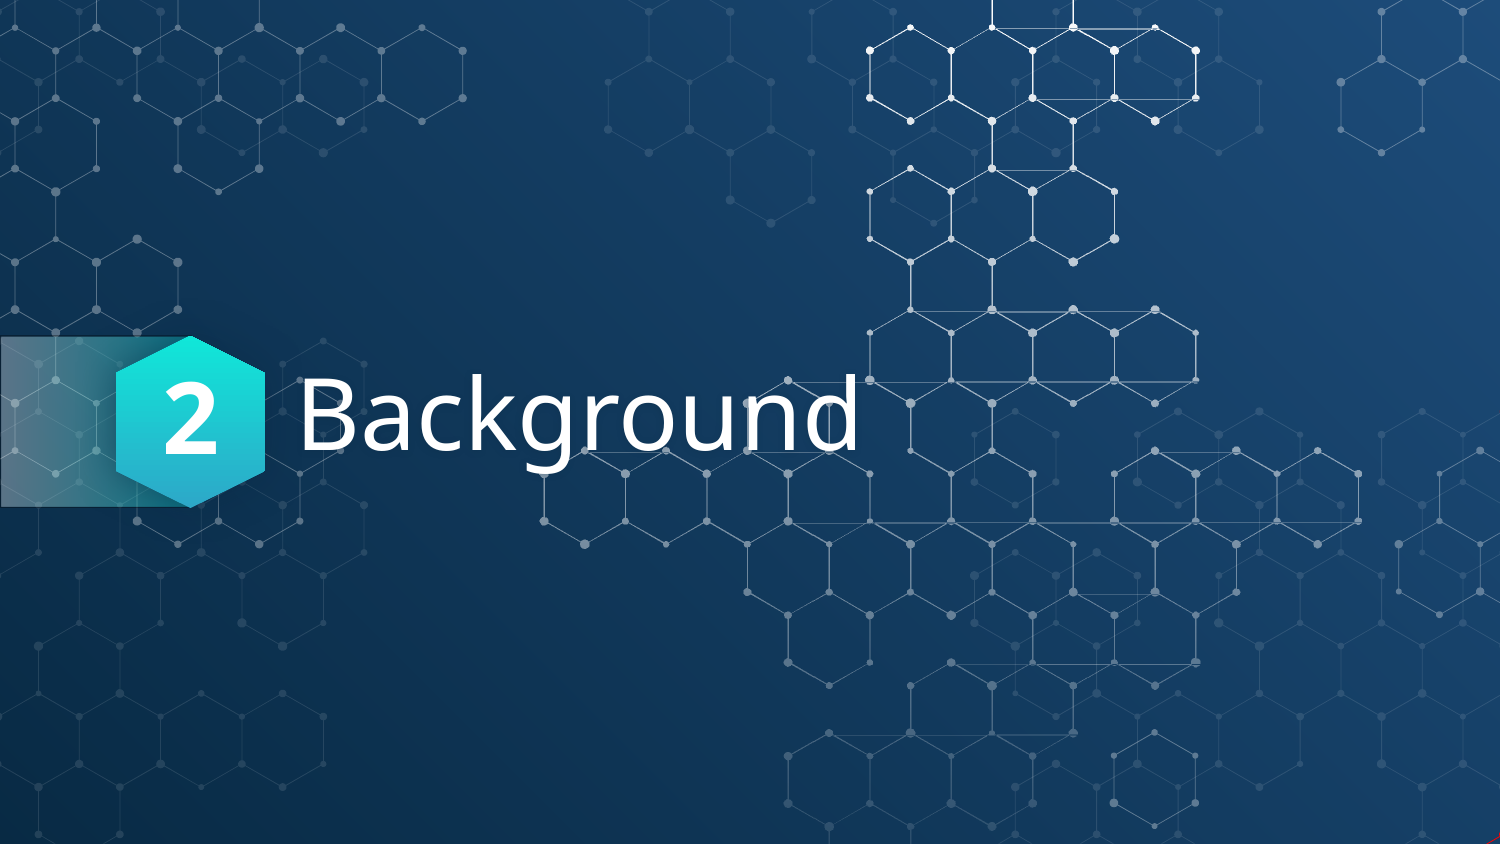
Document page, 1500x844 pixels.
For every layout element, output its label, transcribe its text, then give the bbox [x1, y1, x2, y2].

title Background [295, 371, 1384, 472]
text_box 2 [116, 335, 266, 509]
